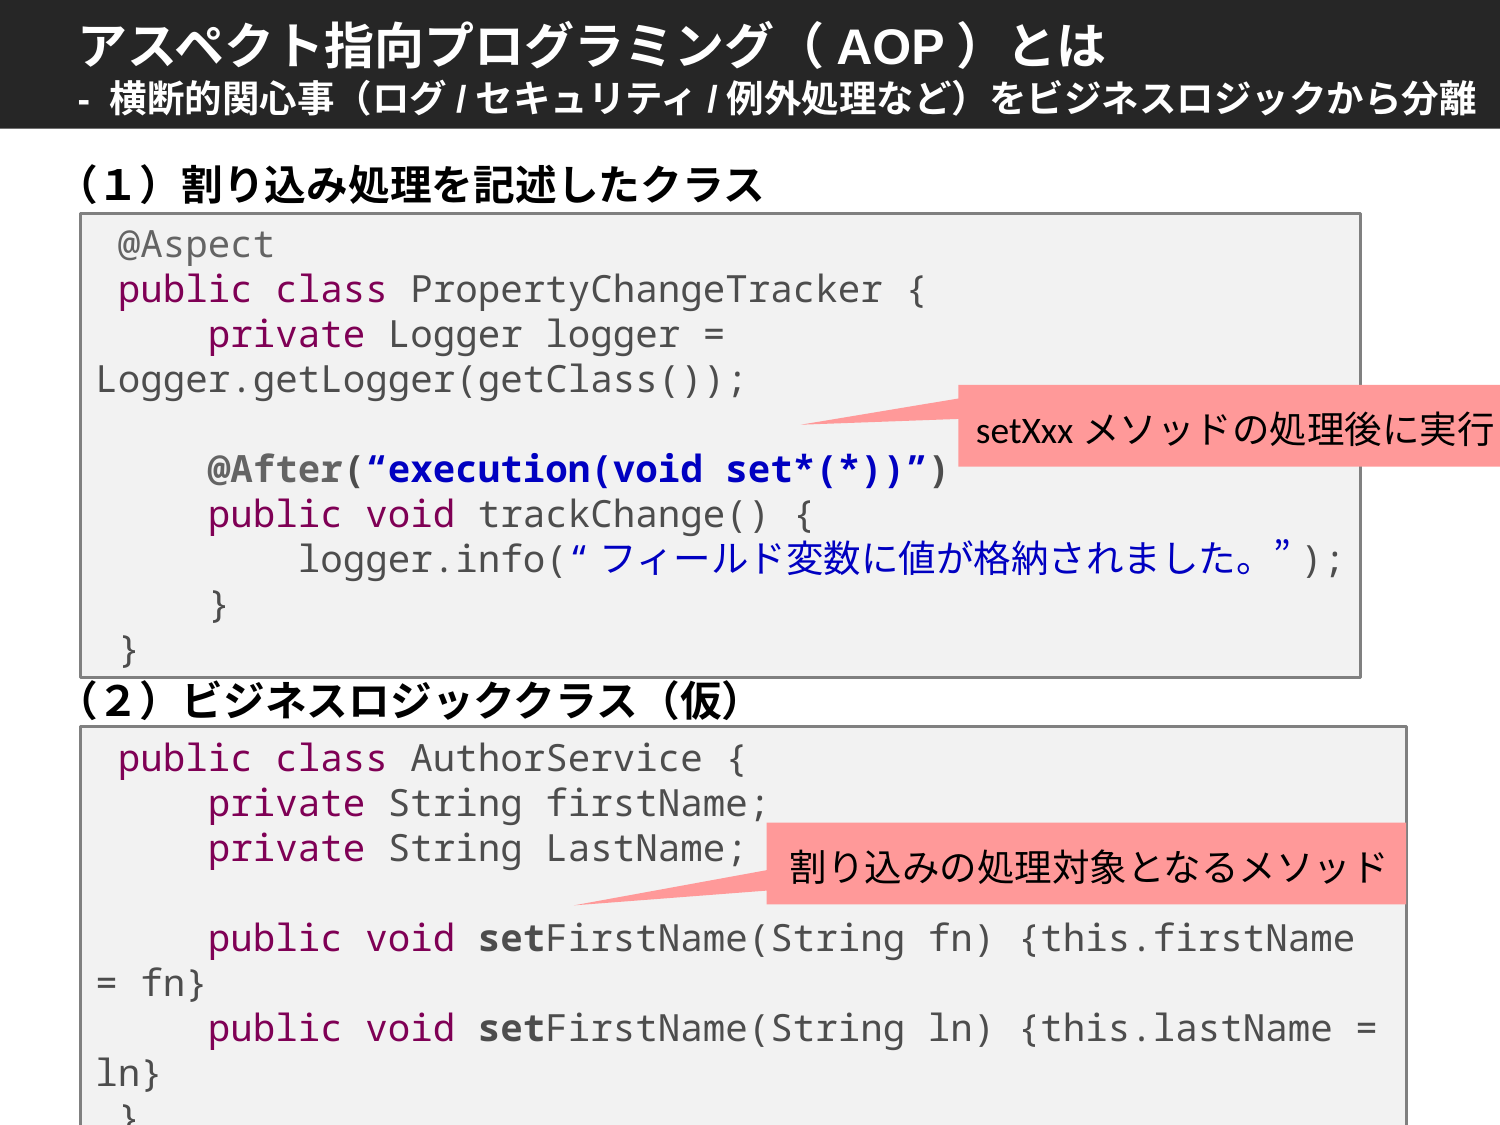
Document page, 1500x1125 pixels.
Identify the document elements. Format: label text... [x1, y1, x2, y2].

text_box @Aspect public class PropertyChangeTracker { private Logger logger = Logger.getLogger(getClass()); @After(“execution(void set*(*))”) public void trackChange() { logger.info(“フィールド変数に値が格納されました。”); } } [80, 213, 1361, 678]
text_box public class AuthorService { private String firstName; private String LastName; public void setFirstName(String fn) {this.firstName = fn} public void setFirstName(String ln) {this.lastName = ln} } [80, 726, 1407, 1125]
text_box [800, 383, 1500, 468]
text_box （１）割り込み処理を記述したクラス [41, 151, 820, 216]
text_box setXxxメソッドの処理後に実行 [961, 398, 1500, 459]
text_box アスペクト指向プログラミング（AOP）とは - 横断的関心事（ログ/セキュリティ/例外処理など）をビジネスロジックから分離 [62, 7, 1500, 128]
text_box 割り込みの処理対象となるメソッド [774, 836, 1404, 896]
text_box （２）ビジネスロジッククラス（仮） [41, 667, 820, 733]
text_box [573, 821, 1408, 907]
text_box [0, 0, 1500, 130]
